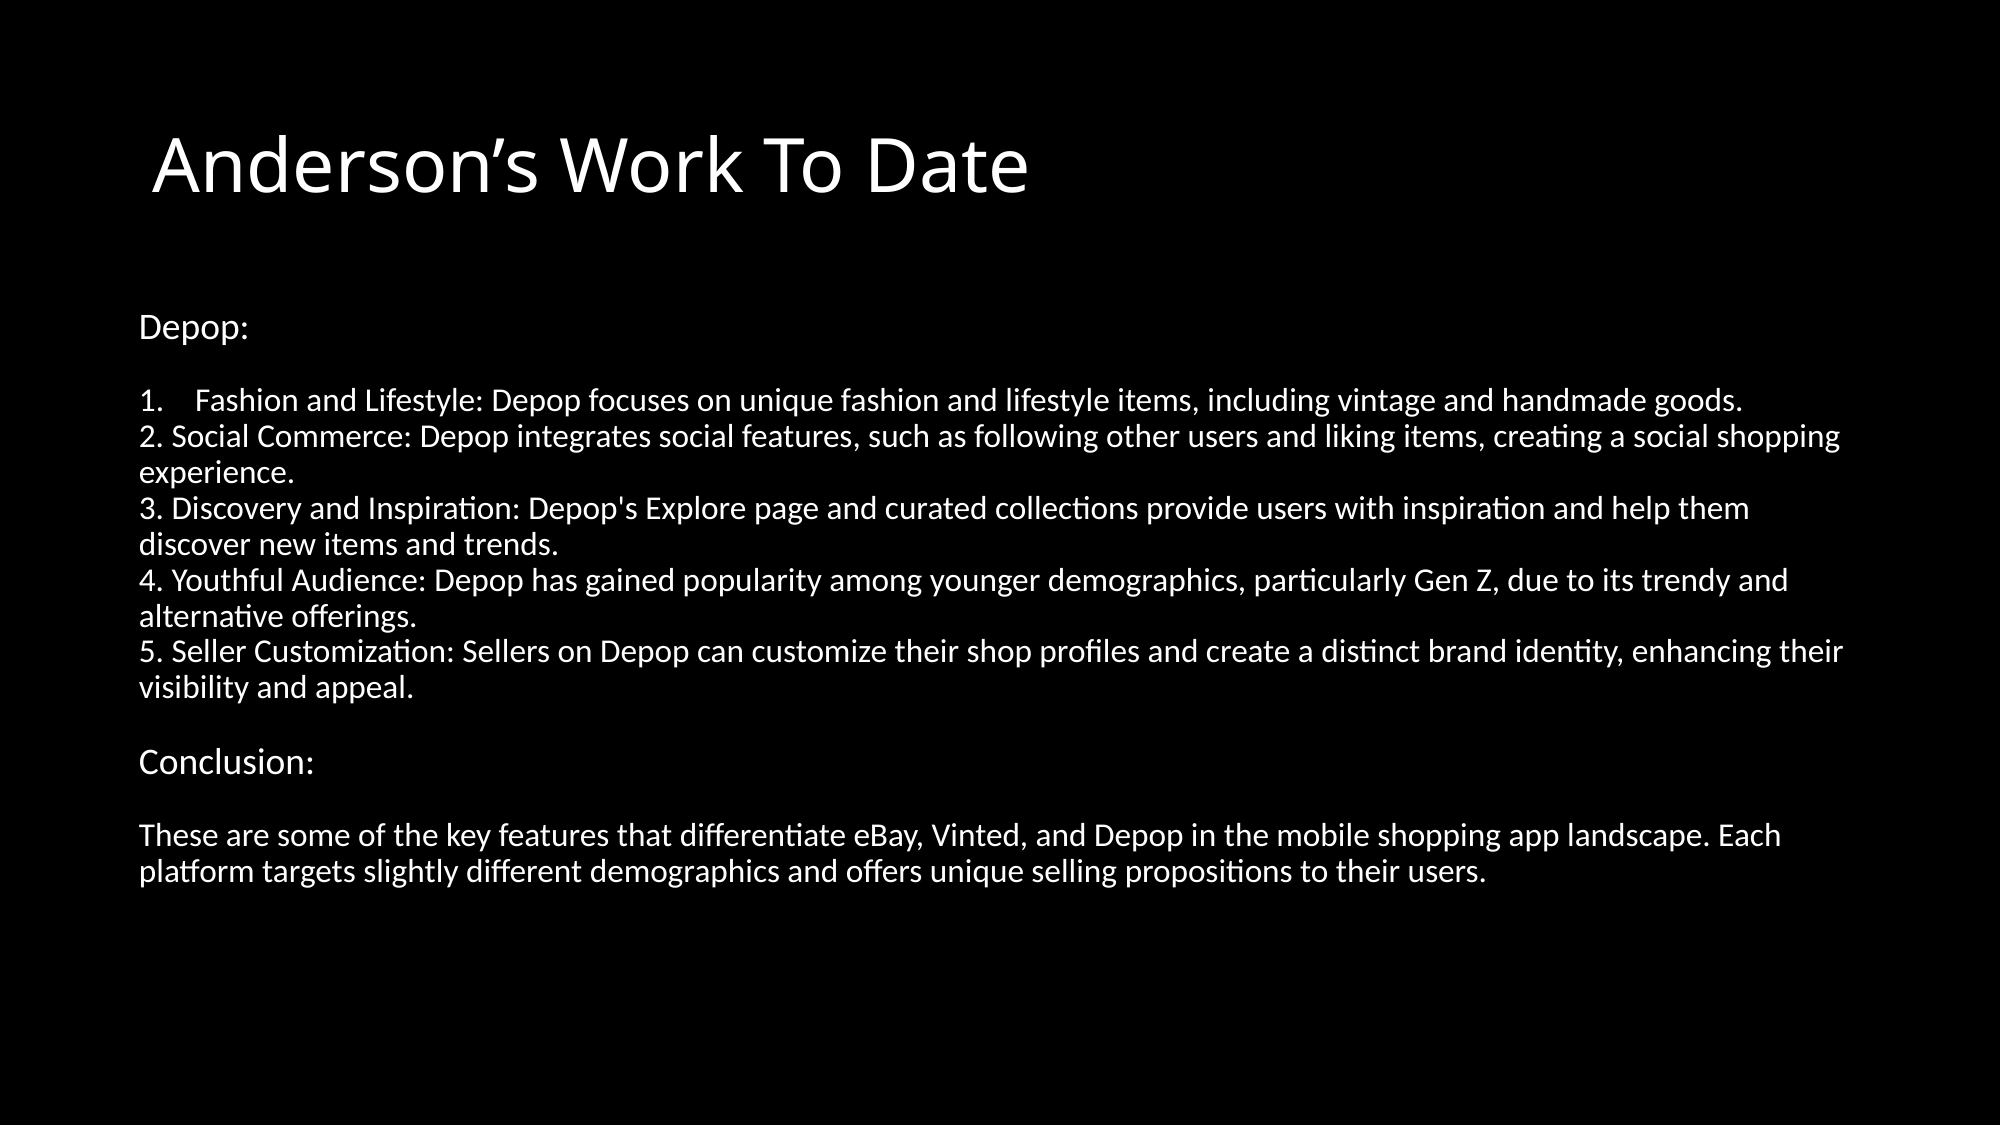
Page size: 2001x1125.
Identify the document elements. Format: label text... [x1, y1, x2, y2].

list Depop: Fashion and Lifestyle: Depop focuses on unique fashion and lifestyle items, including vintage and handmade goods. 2. Social Commerce: Depop integrates social features, such as following other users and liking items, creating a social shopping experience. 3. Discovery and Inspiration: Depop's Explore page and curated collections provide users with inspiration and help them discover new items and trends. 4. Youthful Audience: Depop has gained popularity among younger demographics, particularly Gen Z, due to its trendy and alternative offerings. 5. Seller Customization: Sellers on Depop can customize their shop profiles and create a distinct brand identity, enhancing their visibility and appeal. Conclusion: These are some of the key features that differentiate eBay, Vinted, and Depop in the mobile shopping app landscape. Each platform targets slightly different demographics and offers unique selling propositions to their users. [123, 299, 1877, 1066]
title Anderson’s Work To Date [137, 59, 1863, 278]
